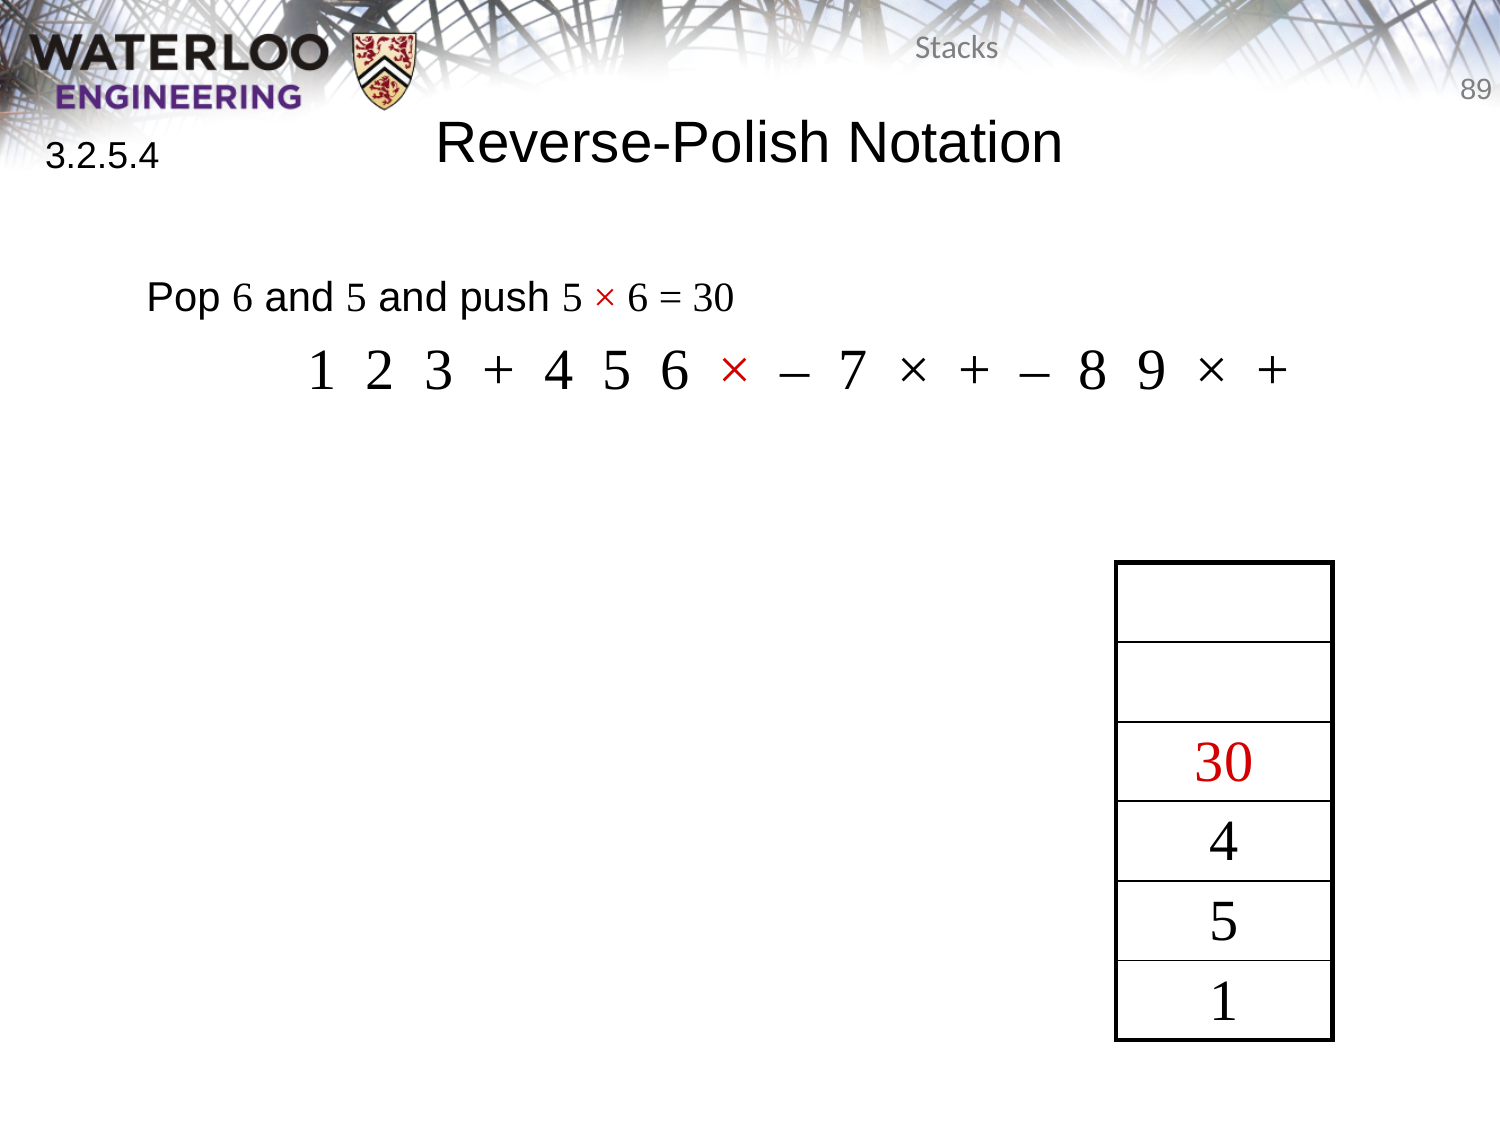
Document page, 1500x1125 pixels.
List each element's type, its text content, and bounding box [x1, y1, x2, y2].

table_cell 30 [1118, 723, 1330, 800]
table_cell 1 [1118, 961, 1330, 1038]
table_header [1118, 565, 1330, 641]
table_cell 4 [1118, 802, 1330, 880]
table_cell [1118, 643, 1330, 721]
text_box 3.2.5.4 [30, 124, 175, 184]
list Pop 6 and 5 and push 5 × 6 = 30 1 2 3 + 4 5 6 × – 7 × + – 8 9 × + [74, 261, 1426, 1005]
table_cell 5 [1118, 882, 1330, 960]
picture [0, 0, 1500, 1125]
title Reverse-Polish Notation [74, 44, 1426, 233]
